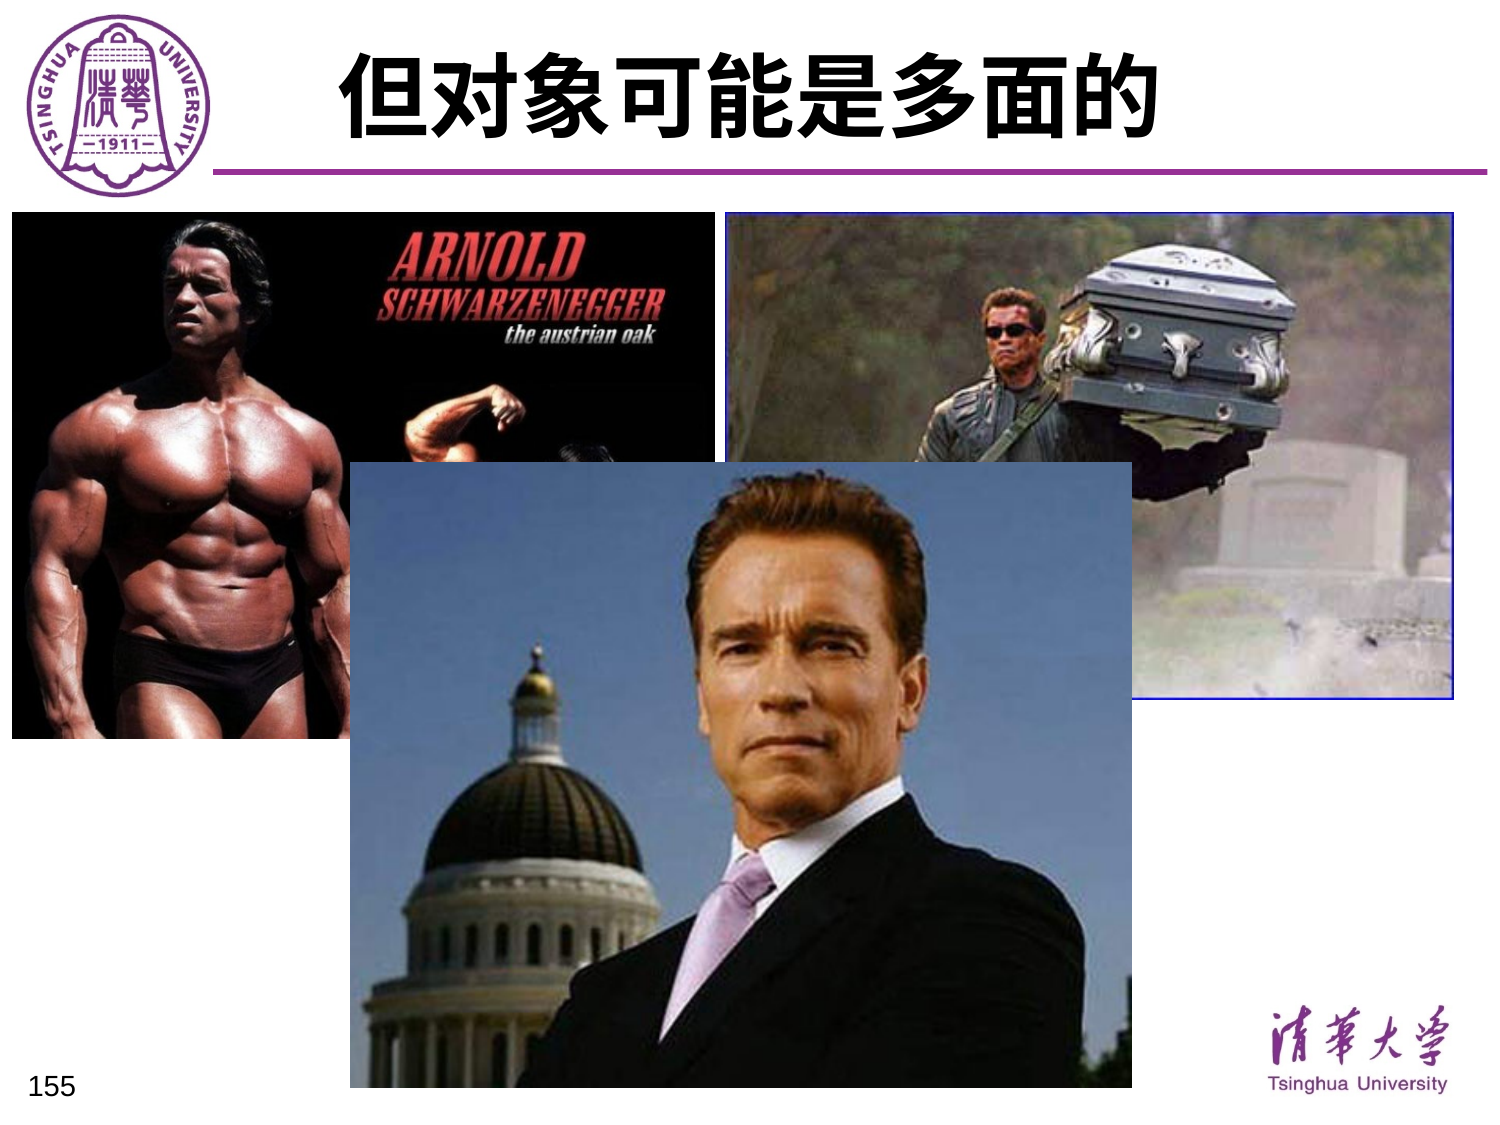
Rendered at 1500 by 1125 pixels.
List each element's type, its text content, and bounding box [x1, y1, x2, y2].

title 但对象可能是多面的 [24, 37, 1476, 151]
footer 155 [12, 1059, 176, 1125]
picture [24, 151, 213, 200]
picture [1262, 999, 1454, 1101]
picture [24, 12, 213, 37]
picture [12, 212, 1454, 1088]
